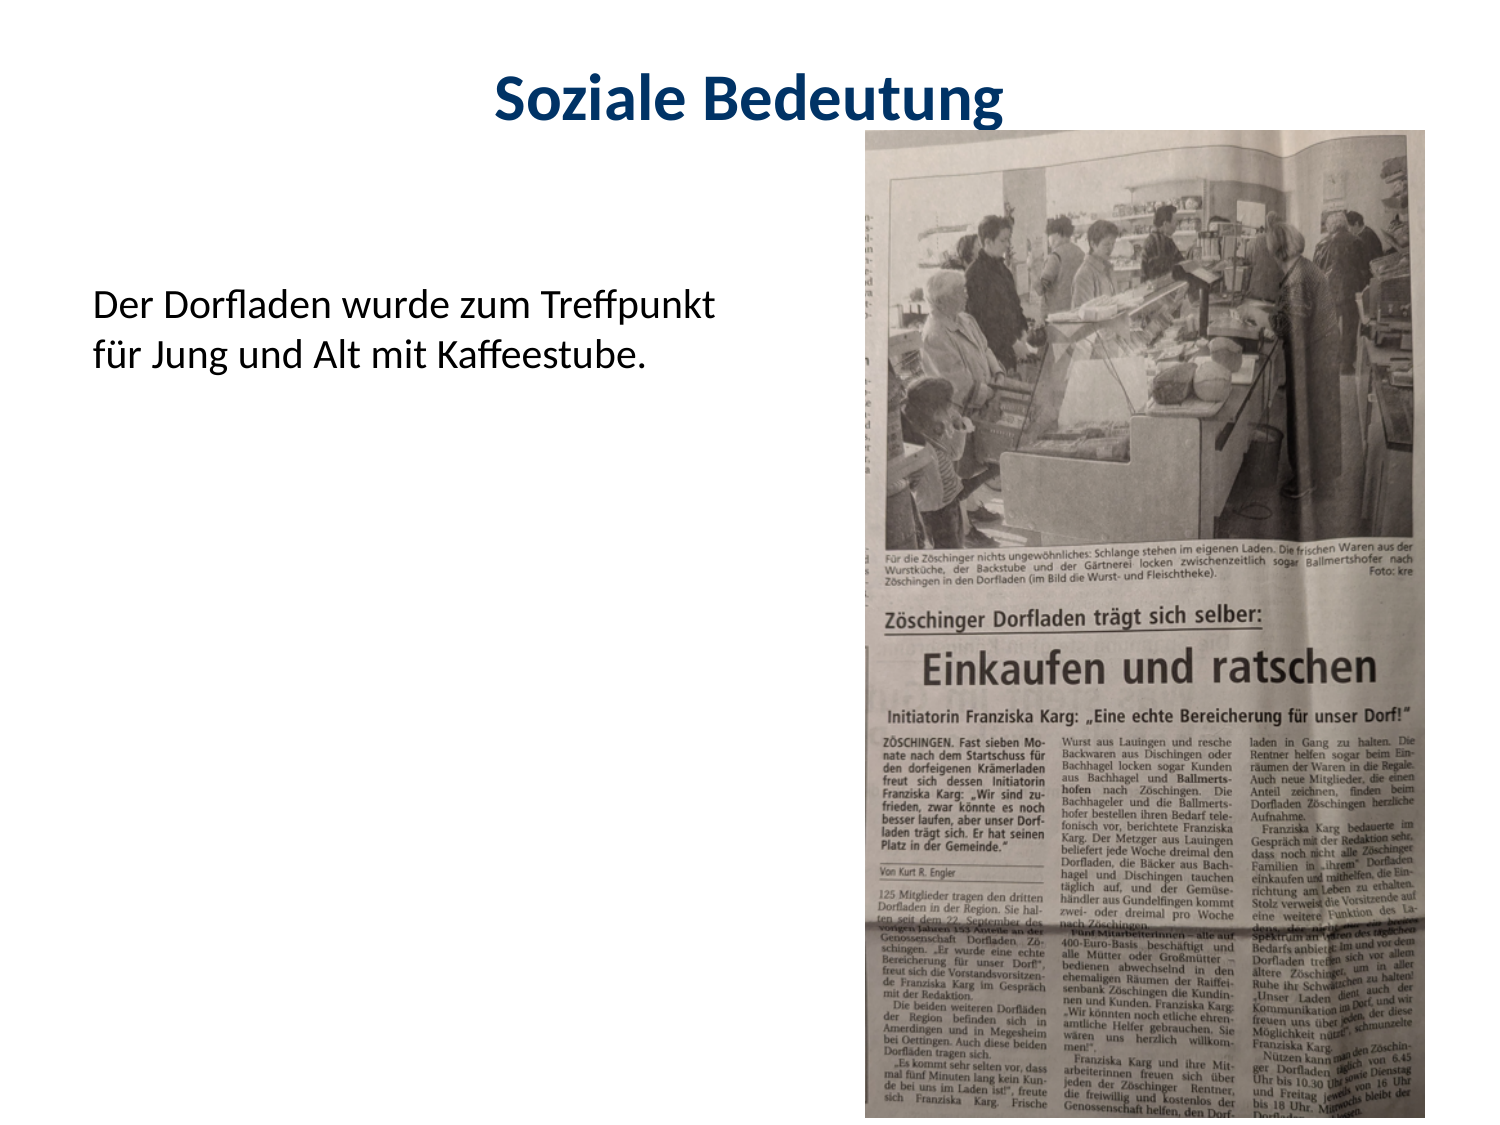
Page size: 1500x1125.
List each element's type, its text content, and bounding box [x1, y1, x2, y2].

picture [864, 130, 1426, 1118]
title Soziale Bedeutung [75, 45, 1425, 142]
text_box Der Dorfladen wurde zum Treffpunkt für Jung und Alt mit Kaffeestube. [78, 224, 741, 385]
